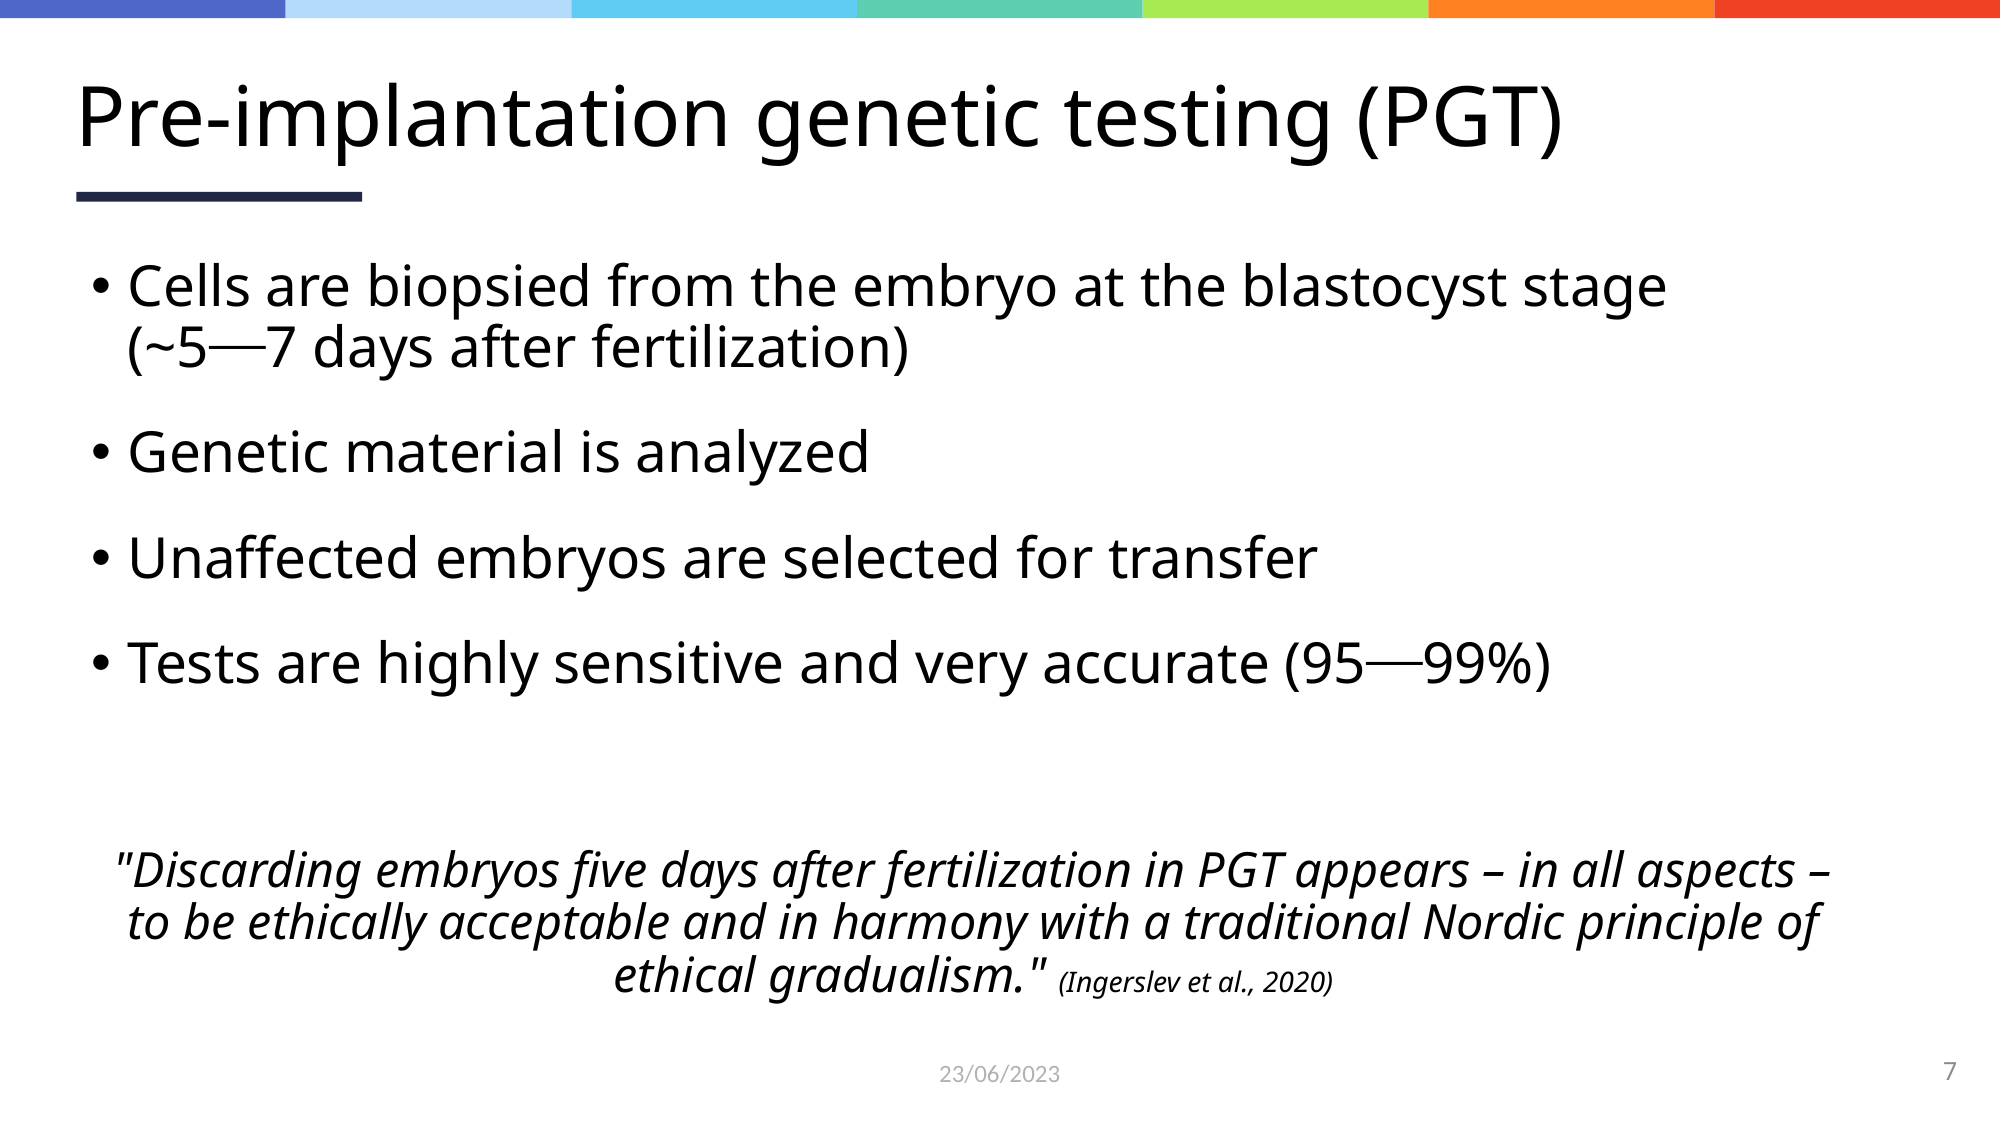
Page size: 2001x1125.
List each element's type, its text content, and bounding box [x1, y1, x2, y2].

list Cells are biopsied from the embryo at the blastocyst stage (~5⎯7 days after fertilization) Genetic material is analyzed Unaffected embryos are selected for transfer Tests are highly sensitive and very accurate (95⎯99%) "Discarding embryos five days after fertilization in PGT appears – in all aspects – to be ethically acceptable and in harmony with a traditional Nordic principle of ethical gradualism." (Ingerslev et al., 2020) [76, 250, 1871, 1014]
slide_number 7 [1904, 1042, 1973, 1103]
title Pre-implantation genetic testing (PGT) [60, 62, 1938, 178]
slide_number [774, 1042, 1225, 1103]
